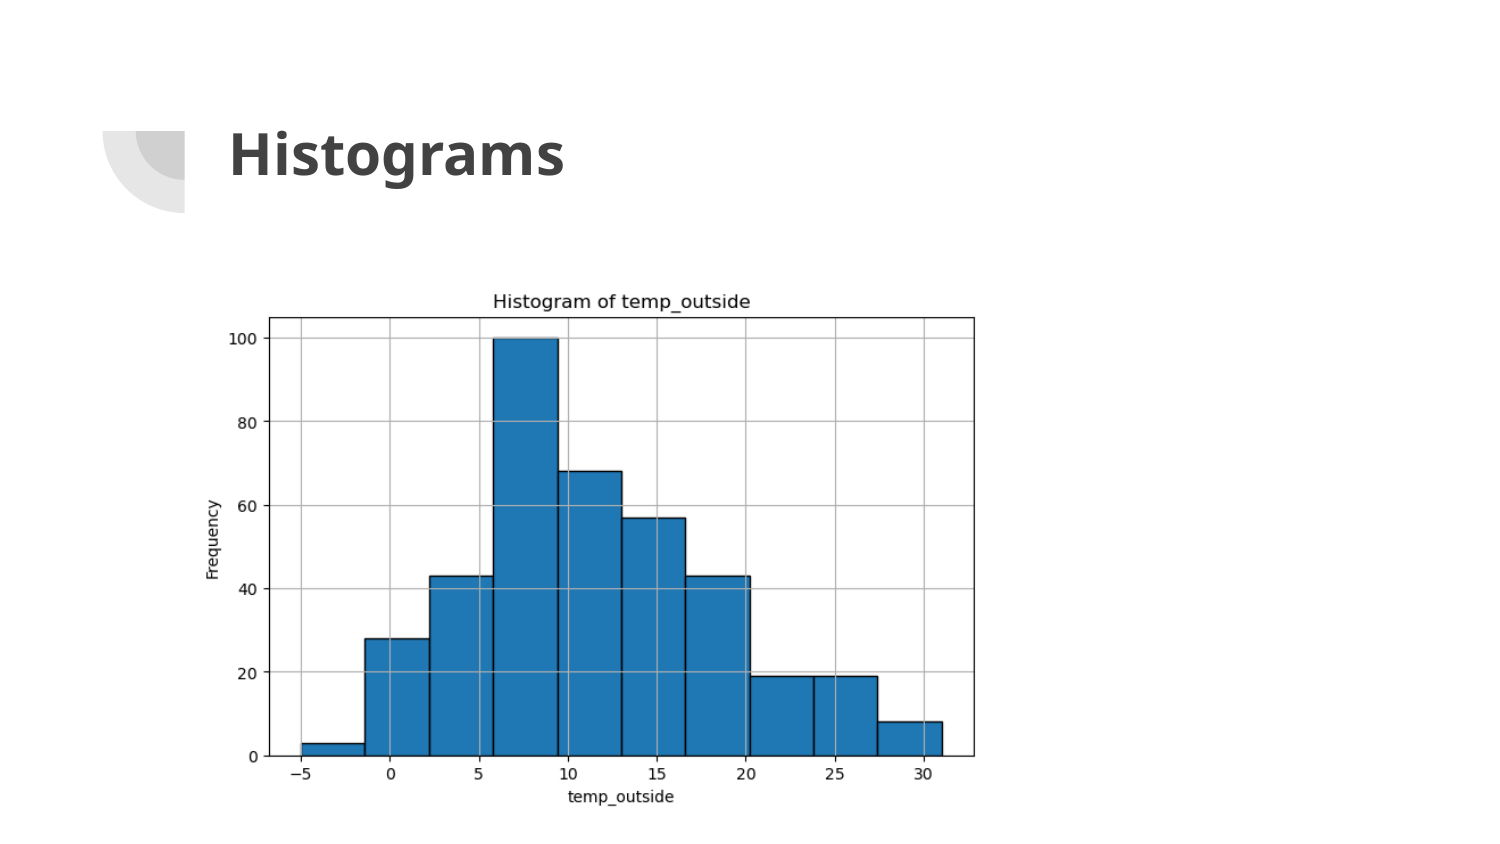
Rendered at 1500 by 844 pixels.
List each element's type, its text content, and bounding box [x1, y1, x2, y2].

picture [193, 283, 984, 816]
title Histograms [213, 98, 1368, 263]
